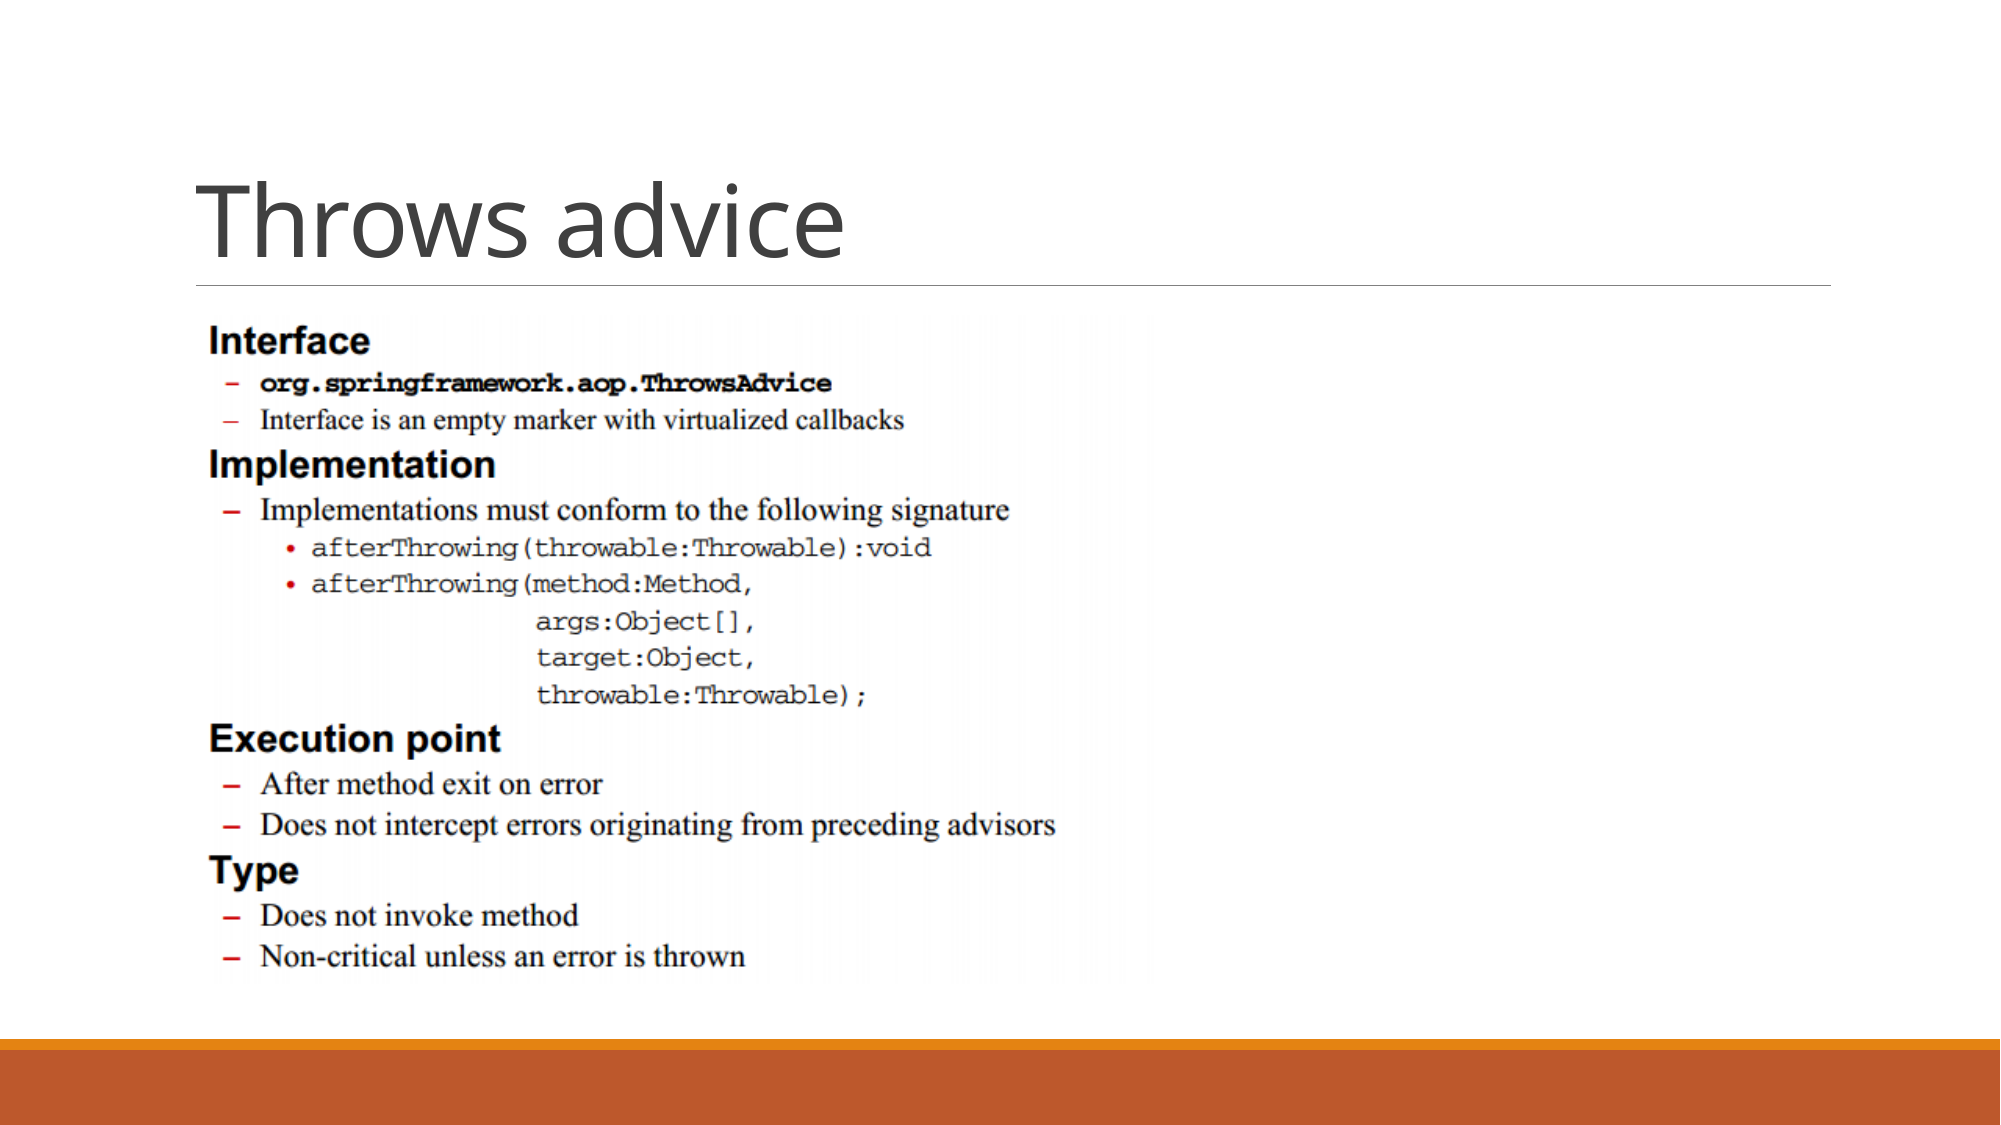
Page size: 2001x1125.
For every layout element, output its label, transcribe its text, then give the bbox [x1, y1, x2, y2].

title Throws advice [180, 47, 1830, 285]
picture [202, 315, 1179, 984]
